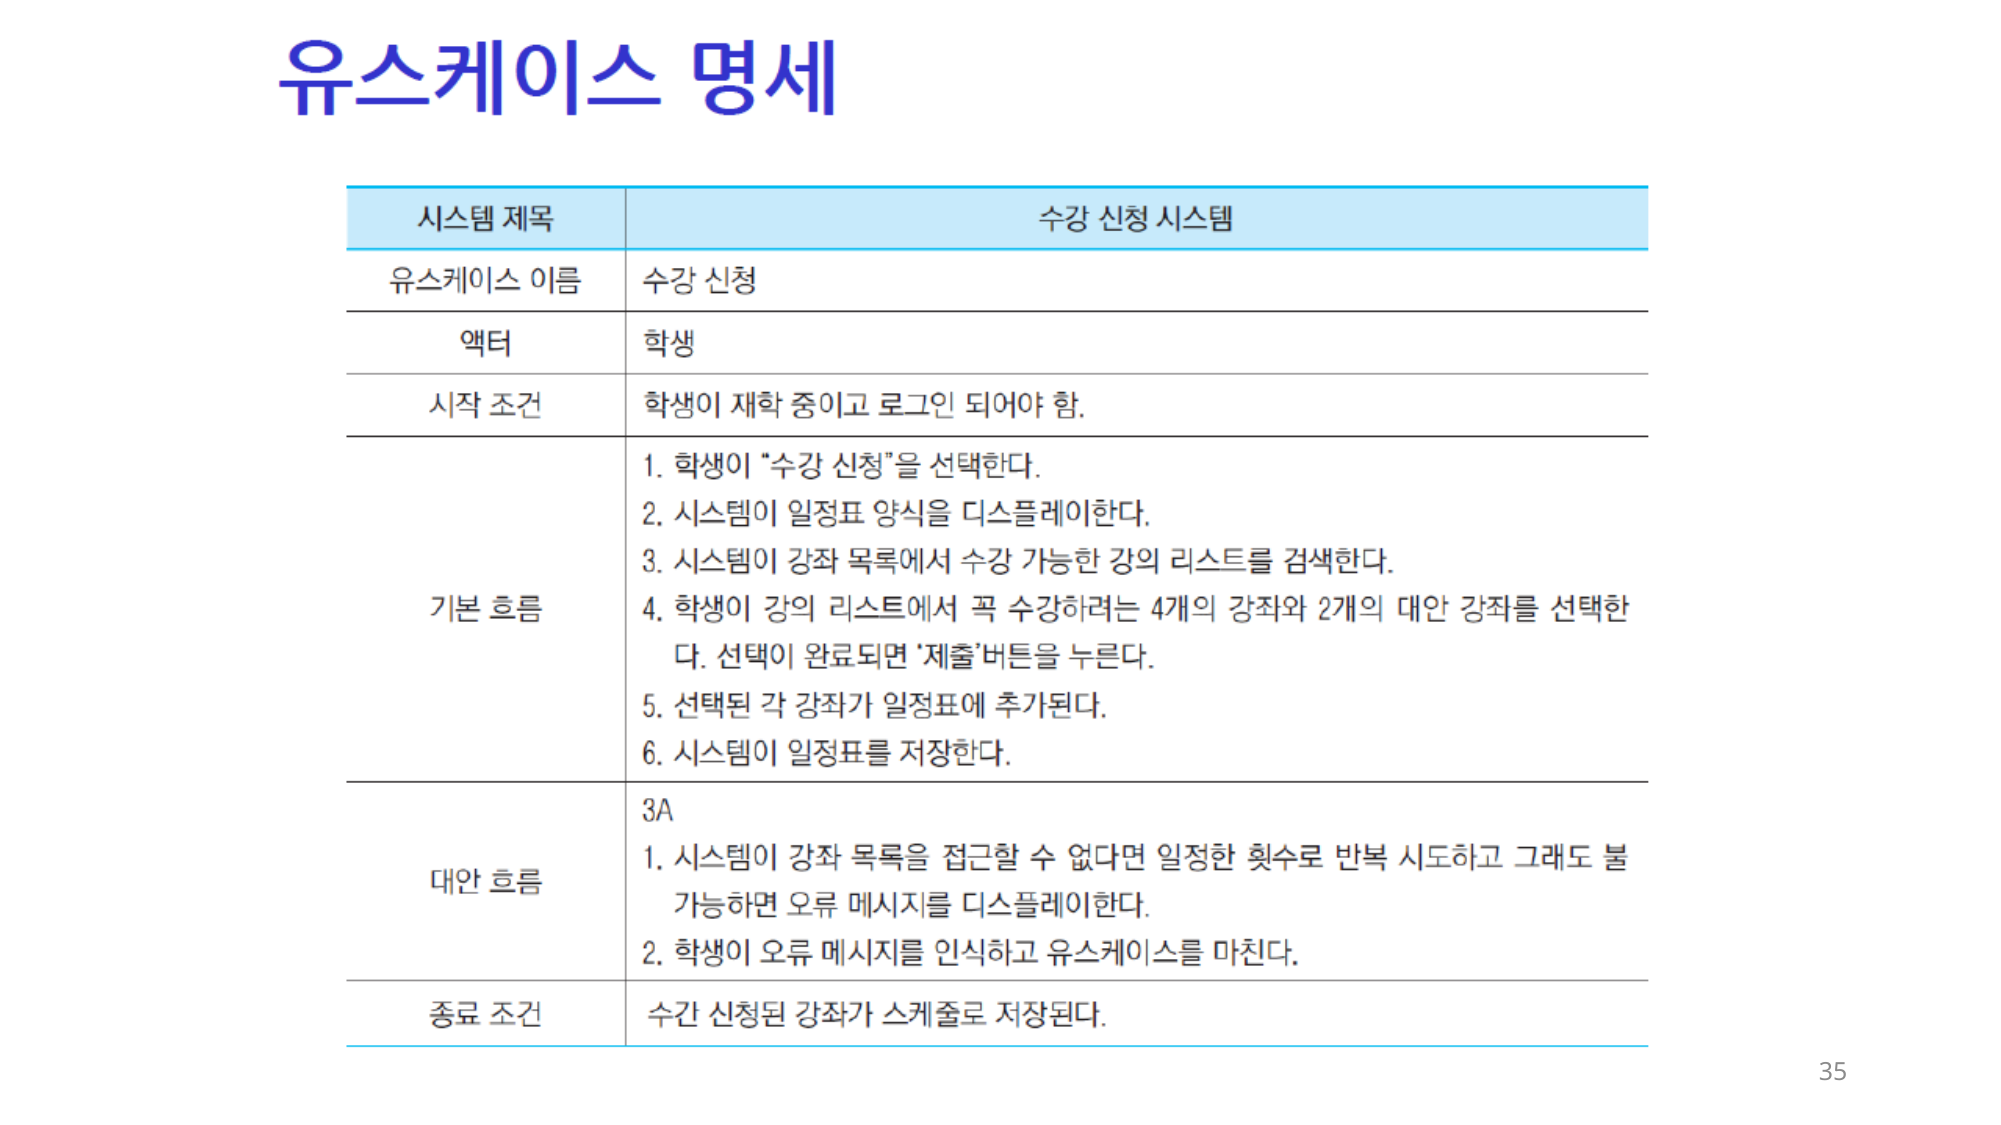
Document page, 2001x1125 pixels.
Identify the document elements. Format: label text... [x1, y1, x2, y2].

picture [256, 20, 1744, 1105]
slide_number 35 [1744, 1042, 1863, 1103]
